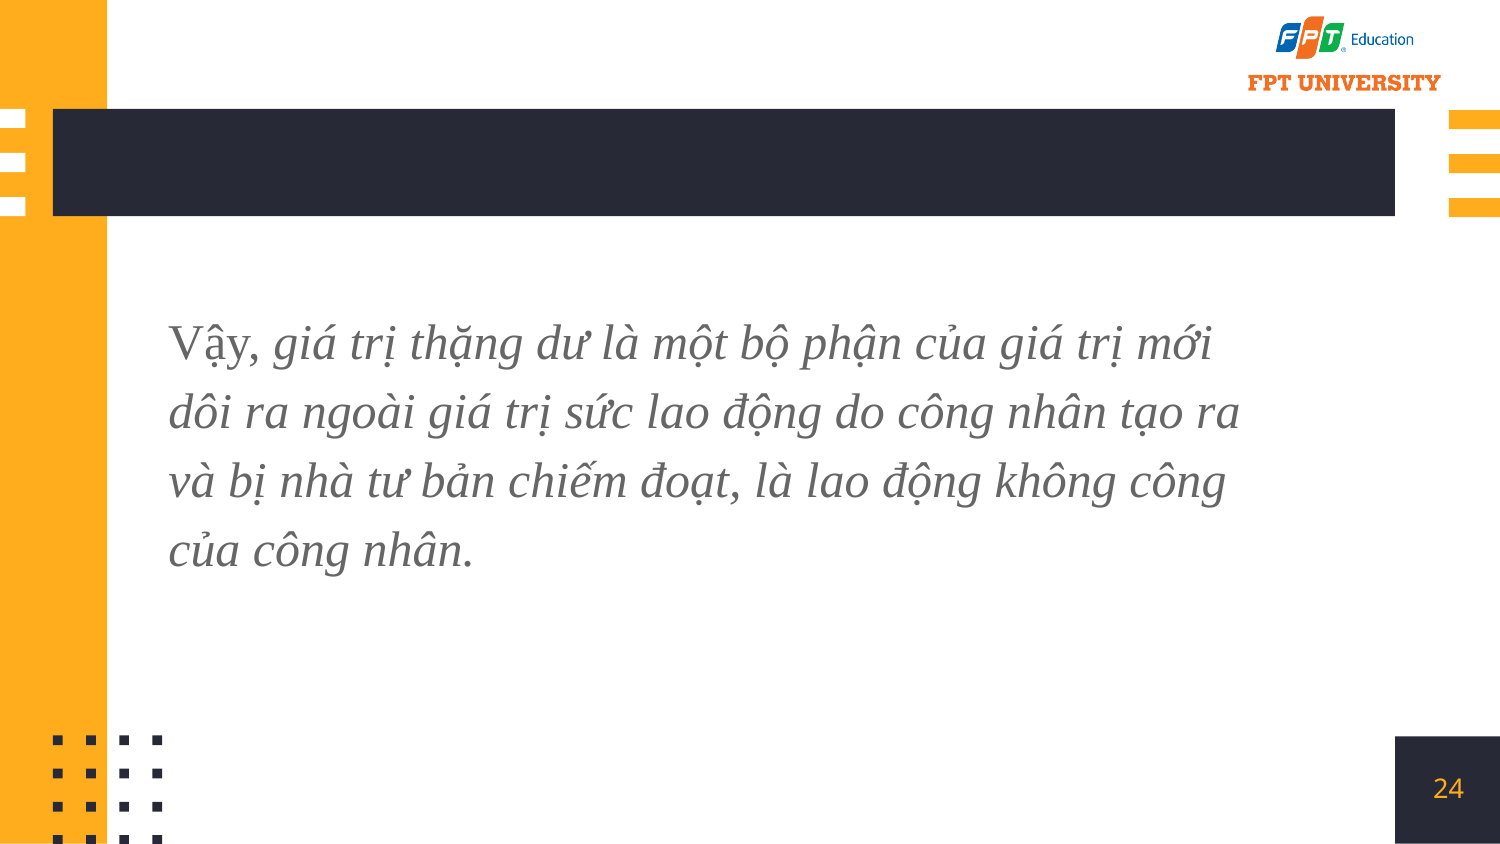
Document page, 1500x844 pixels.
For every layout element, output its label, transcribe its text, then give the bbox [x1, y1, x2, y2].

list Vậy, giá trị thặng dư là một bộ phận của giá trị mới dôi ra ngoài giá trị sức lao động do công nhân tạo ra và bị nhà tư bản chiếm đoạt, là lao động không công của công nhân. [168, 228, 1260, 636]
slide_number 24 [1395, 736, 1500, 844]
picture [1240, 1, 1449, 106]
